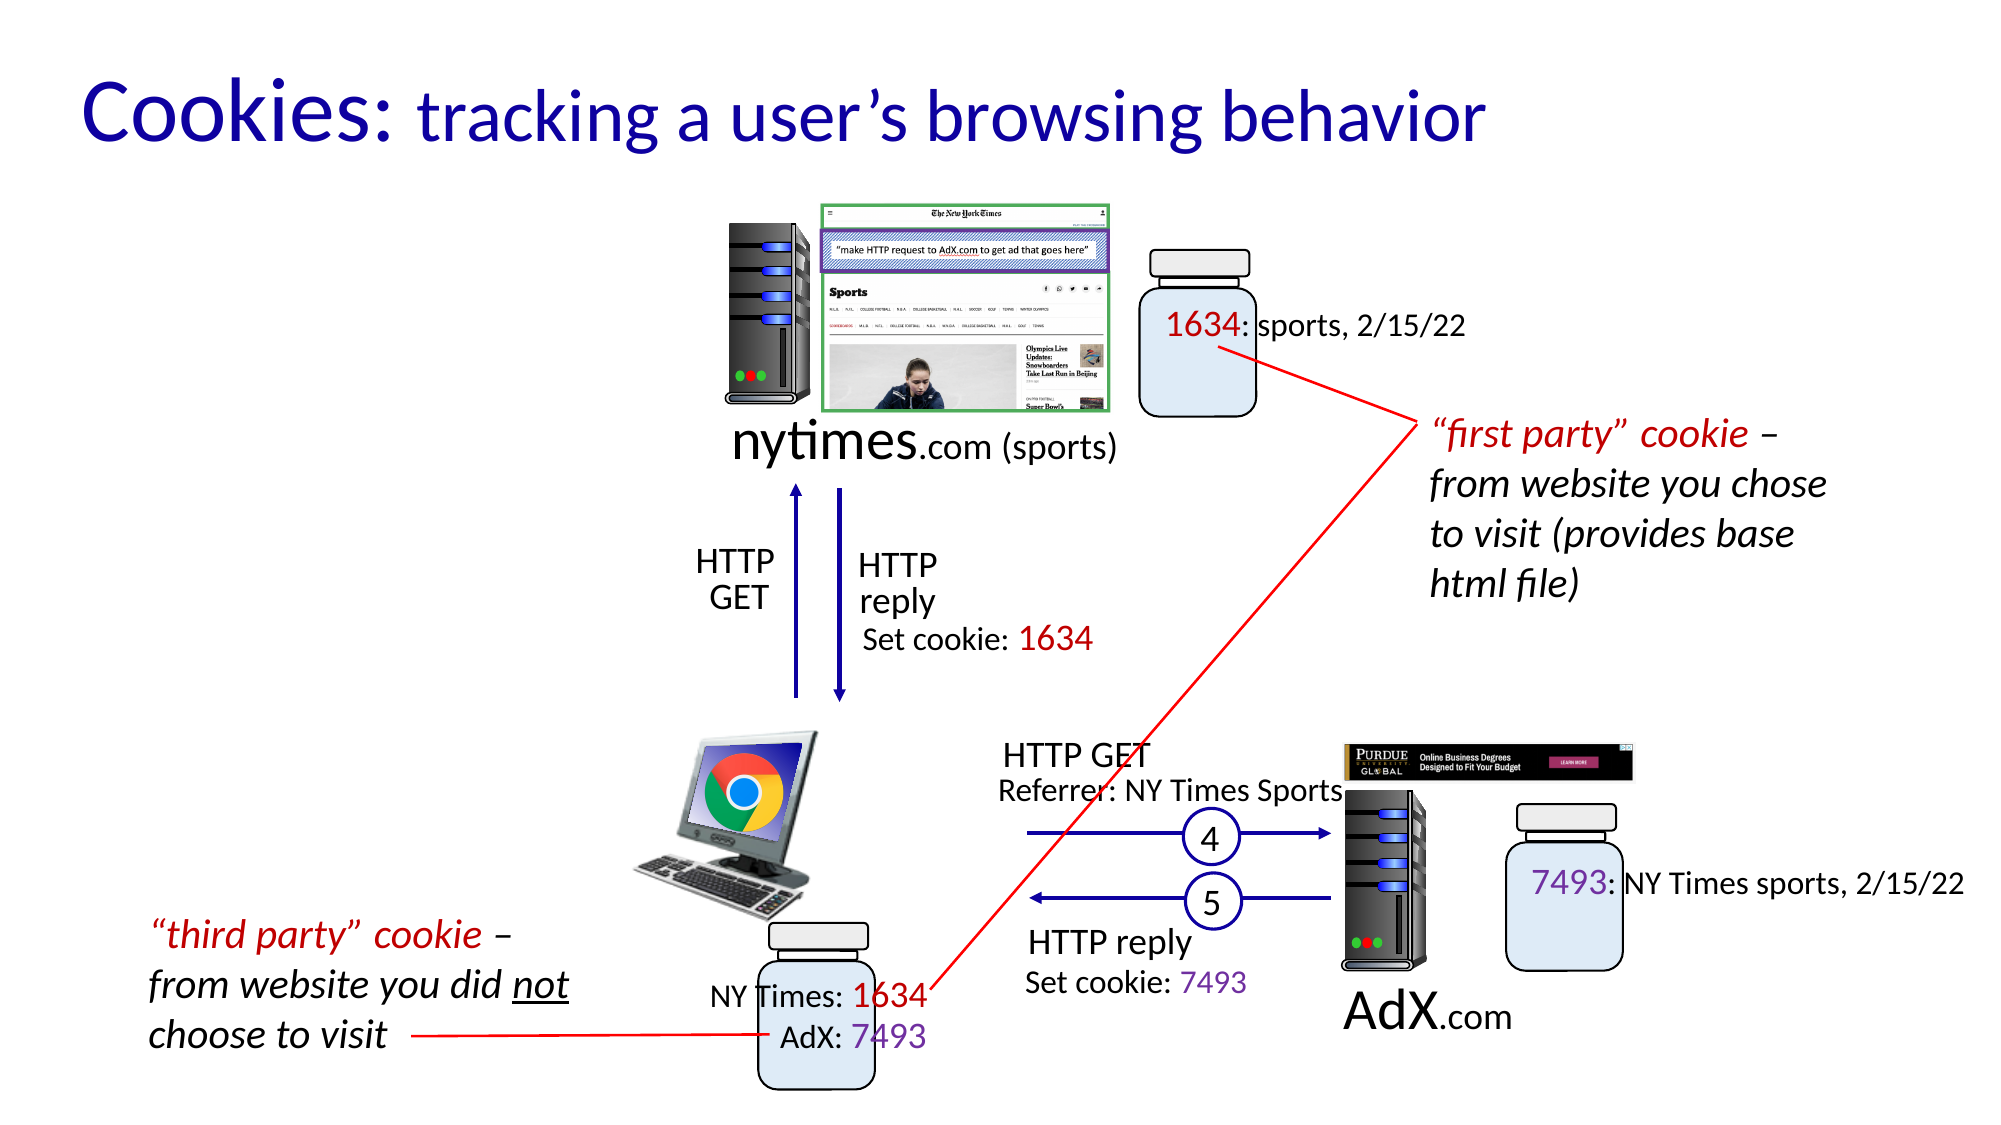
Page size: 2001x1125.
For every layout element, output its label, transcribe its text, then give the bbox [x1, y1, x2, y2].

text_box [588, 722, 824, 937]
text_box nytimes.com (sports) [716, 393, 930, 479]
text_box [725, 223, 811, 404]
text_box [930, 346, 1875, 990]
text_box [989, 990, 1423, 1009]
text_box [758, 922, 875, 1090]
picture [818, 201, 1114, 415]
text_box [1139, 249, 1257, 346]
text_box 7493: NY Times sports, 2/15/22 [1875, 849, 1981, 910]
text_box AdX: 7493 [875, 1004, 942, 1064]
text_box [824, 487, 930, 703]
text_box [618, 483, 861, 698]
text_box NY Times: 1634 [875, 962, 943, 1023]
text_box AdX.com [1329, 990, 1529, 1049]
text_box Cookies: tracking a user’s browsing behavior [66, 42, 1504, 168]
text_box 1634: sports, 2/15/22 [1257, 291, 1482, 346]
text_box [133, 899, 770, 1066]
